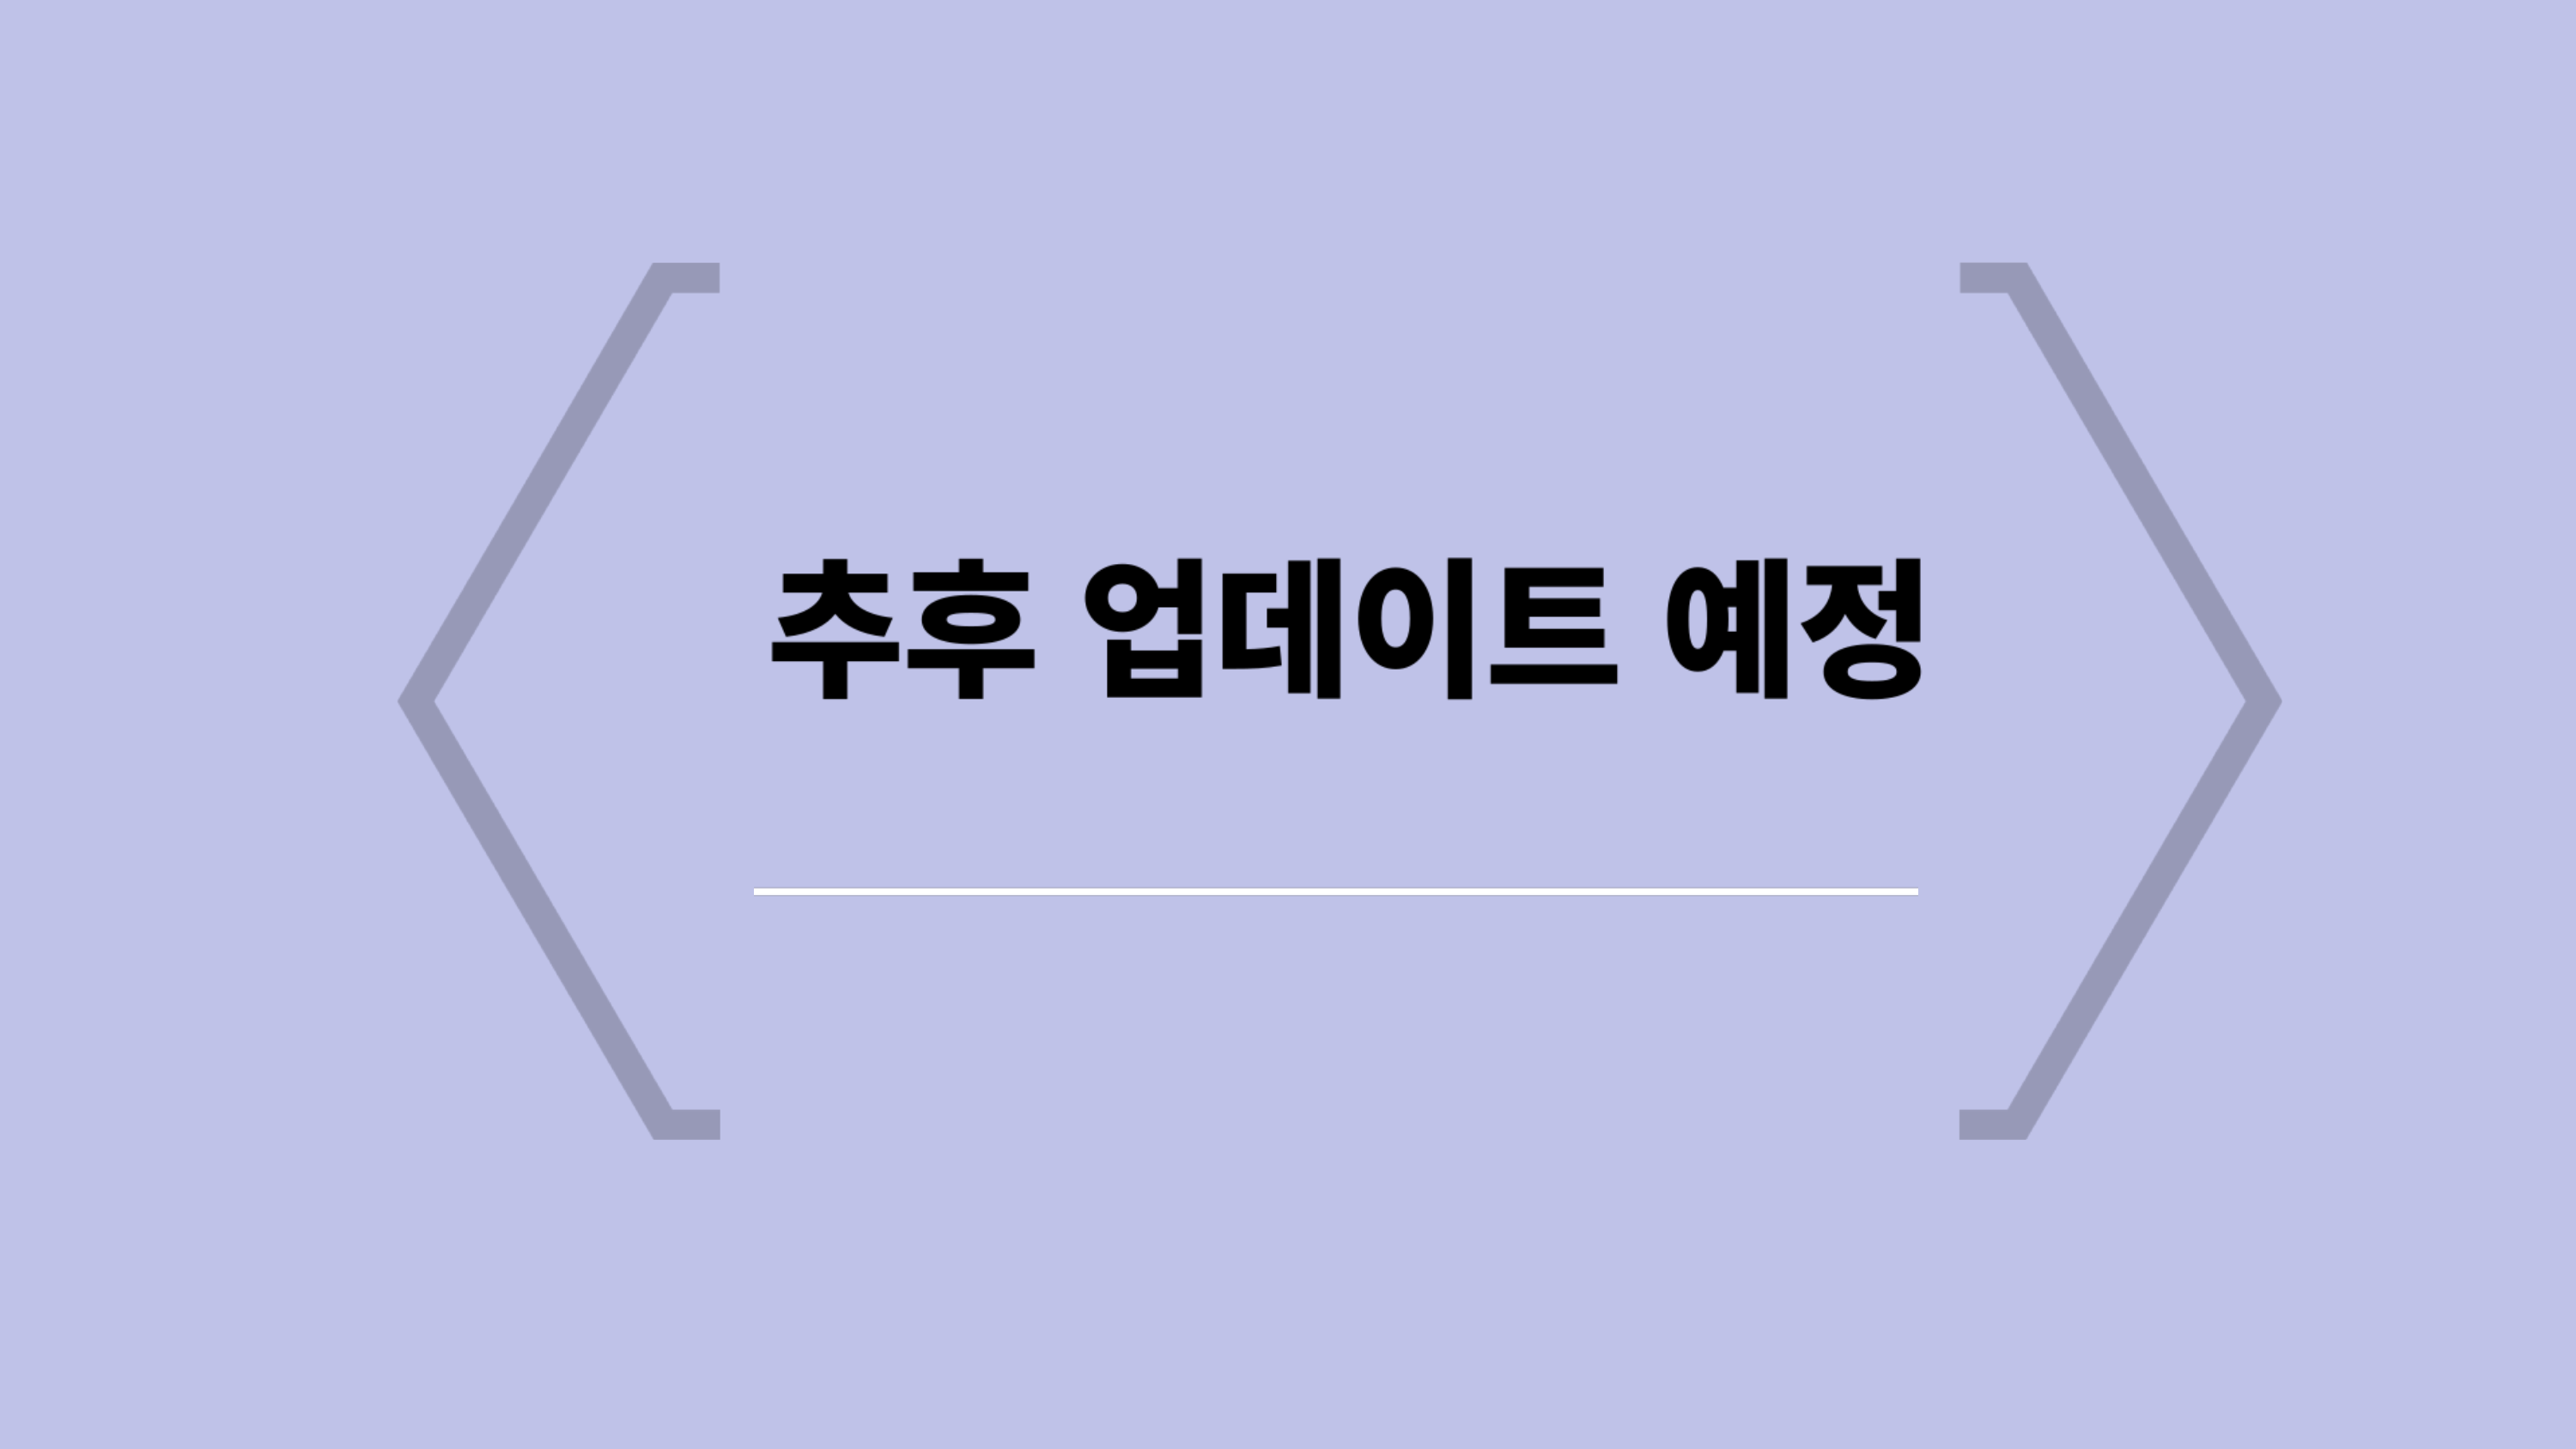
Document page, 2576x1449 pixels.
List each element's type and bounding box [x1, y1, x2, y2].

picture [398, 863, 720, 1139]
text_box [119, 538, 998, 863]
text_box [754, 877, 1918, 907]
picture [732, 264, 2281, 767]
text_box [1681, 538, 2560, 863]
picture [398, 264, 720, 538]
picture [1960, 863, 2281, 1139]
